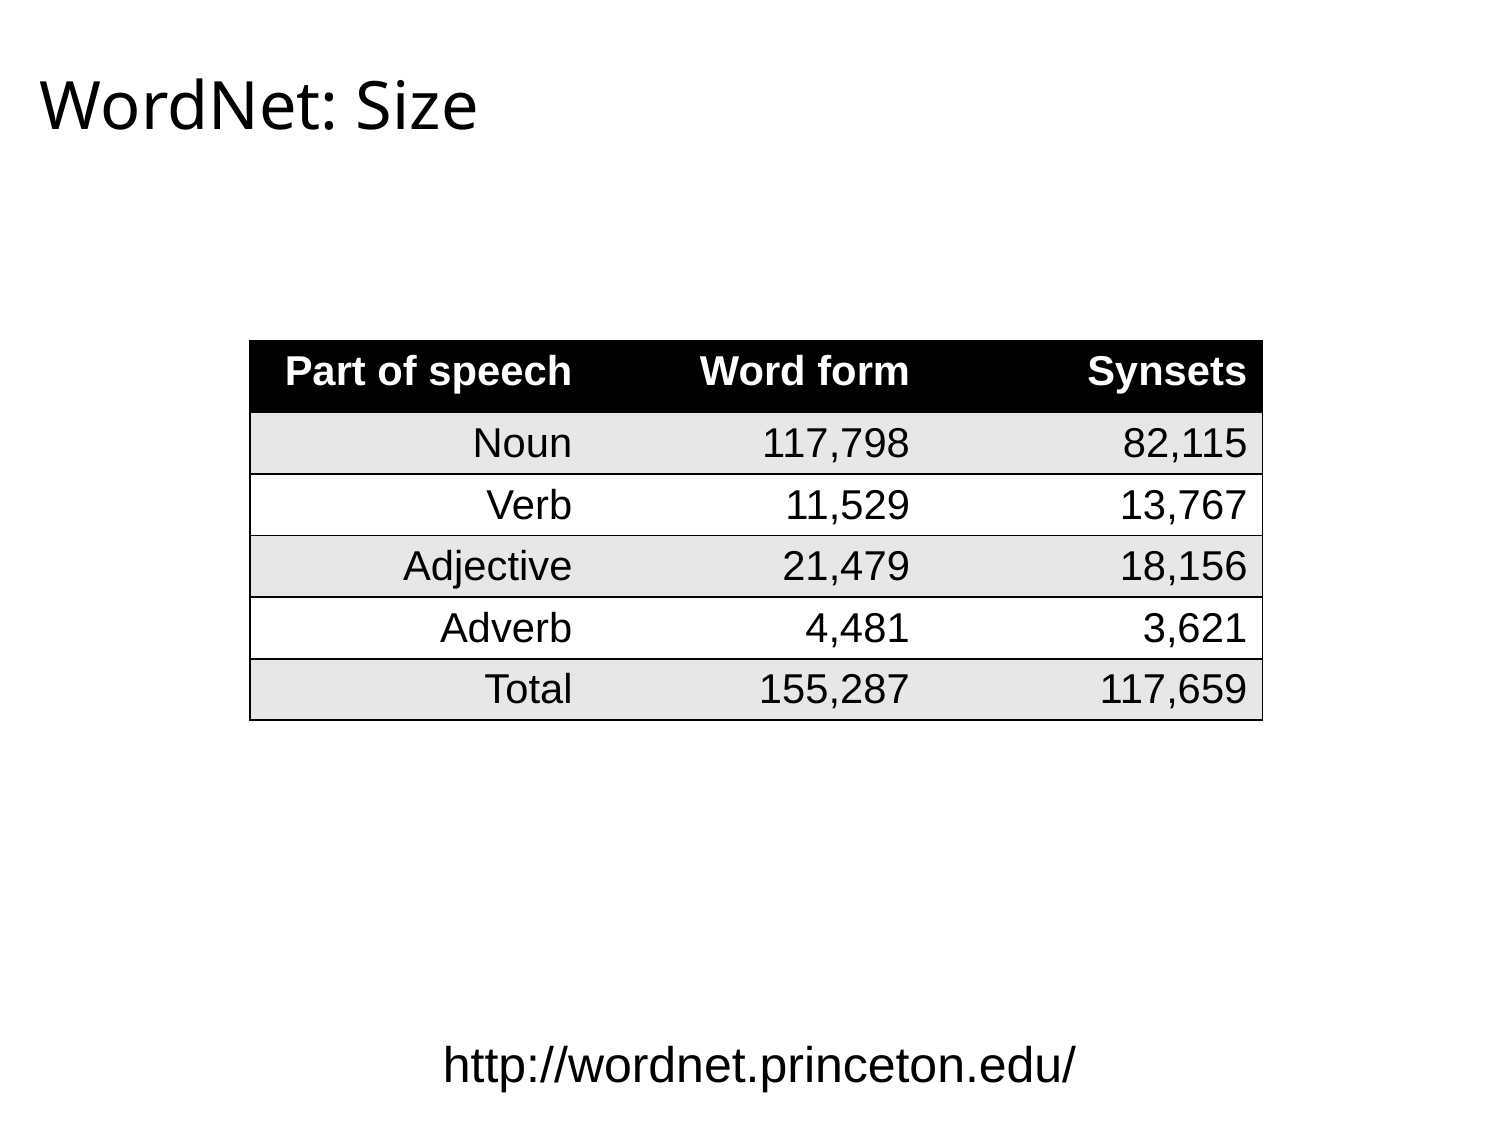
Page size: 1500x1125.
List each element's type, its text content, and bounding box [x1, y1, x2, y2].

table_cell Total [251, 660, 587, 719]
table_cell Adjective [251, 536, 587, 596]
table_cell 11,529 [587, 475, 925, 535]
table_cell 82,115 [925, 413, 1262, 473]
table_cell 117,659 [925, 660, 1262, 719]
table_cell Adverb [251, 598, 587, 658]
table_cell Noun [251, 413, 587, 473]
table_cell Verb [251, 475, 587, 535]
table_cell 18,156 [925, 536, 1262, 596]
table_cell 3,621 [925, 598, 1262, 658]
table_header Part of speech [251, 342, 587, 412]
table_cell 117,798 [587, 413, 925, 473]
table_cell 155,287 [587, 660, 925, 719]
table_header Word form [587, 342, 925, 412]
table_cell 13,767 [925, 475, 1262, 535]
text_box http://wordnet.princeton.edu/ [428, 1024, 1092, 1100]
table_cell 21,479 [587, 536, 925, 596]
title WordNet: Size [24, 18, 1451, 188]
table_header Synsets [925, 342, 1262, 412]
table_cell 4,481 [587, 598, 925, 658]
